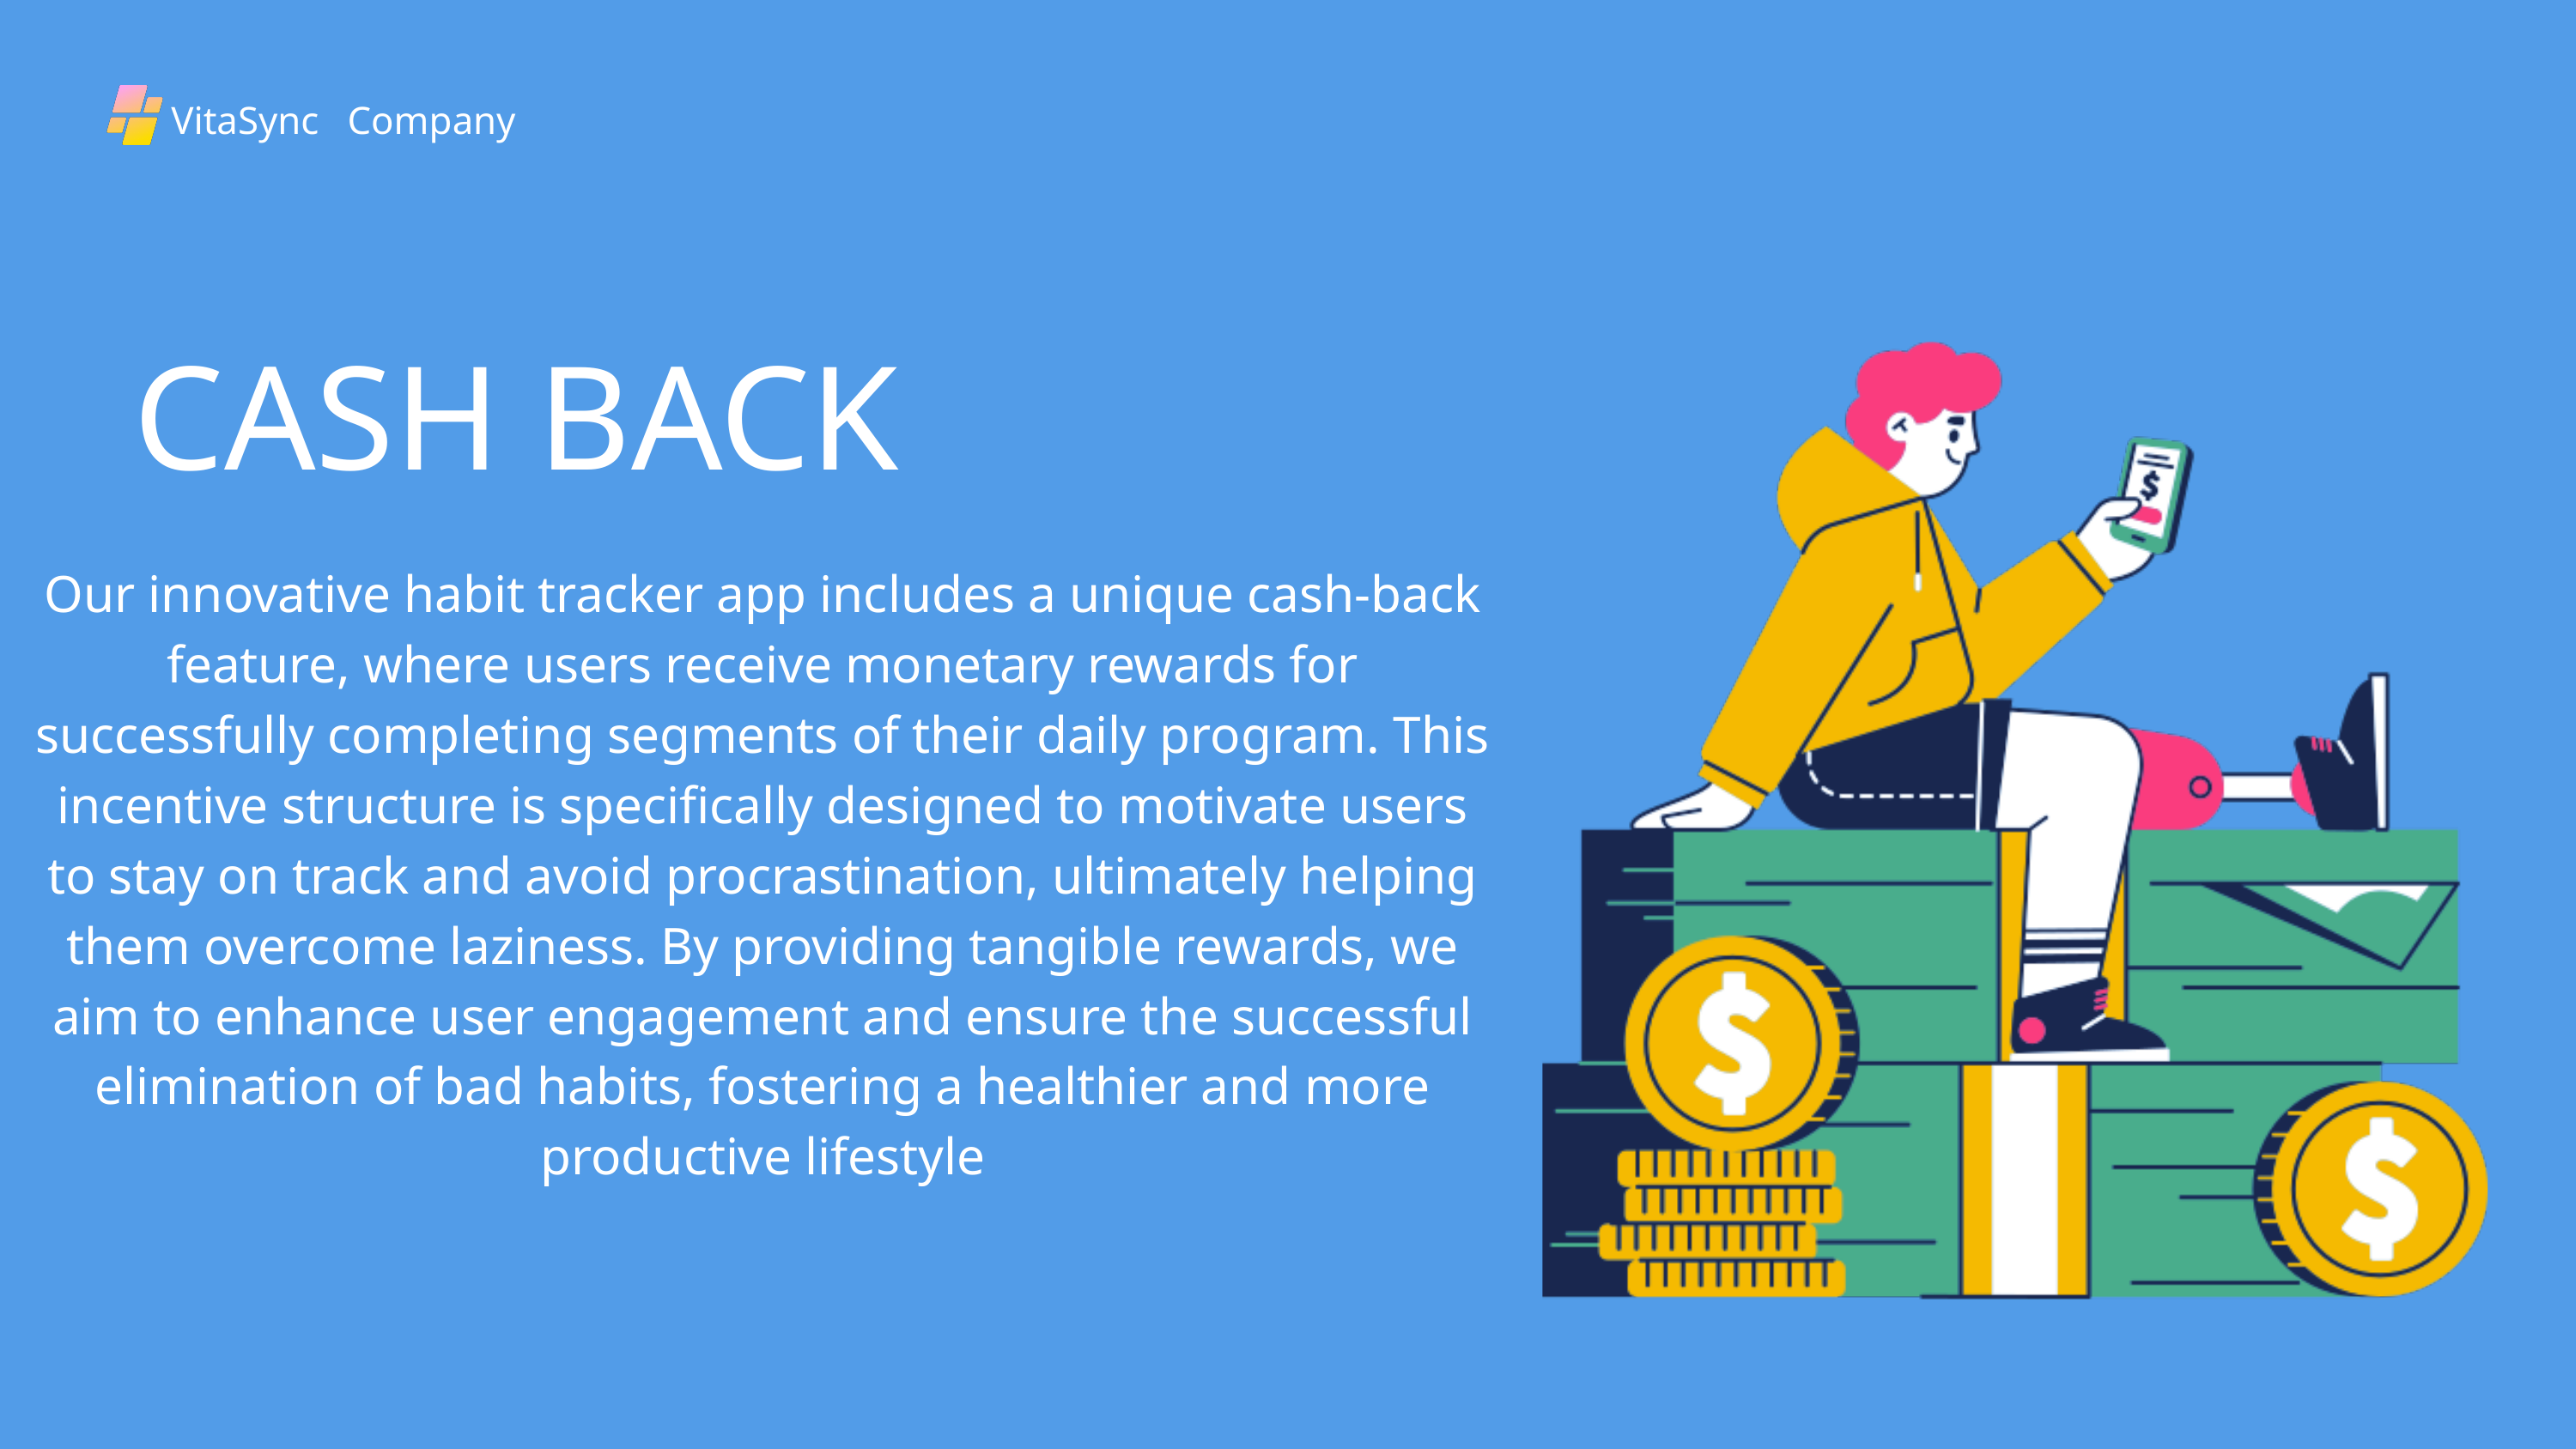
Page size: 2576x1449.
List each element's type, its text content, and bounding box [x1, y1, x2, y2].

text_box Our innovative habit tracker app includes a unique cash-back feature, where users receive monetary rewards for successfully completing segments of their daily program. This incentive structure is specifically designed to motivate users to stay on track and avoid procrastination, ultimately helping them overcome laziness. By providing tangible rewards, we aim to enhance user engagement and ensure the successful elimination of bad habits, fostering a healthier and more productive lifestyle [33, 552, 1493, 1185]
text_box [1542, 342, 2488, 1301]
text_box CASH BACK [133, 297, 1034, 499]
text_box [106, 85, 584, 145]
